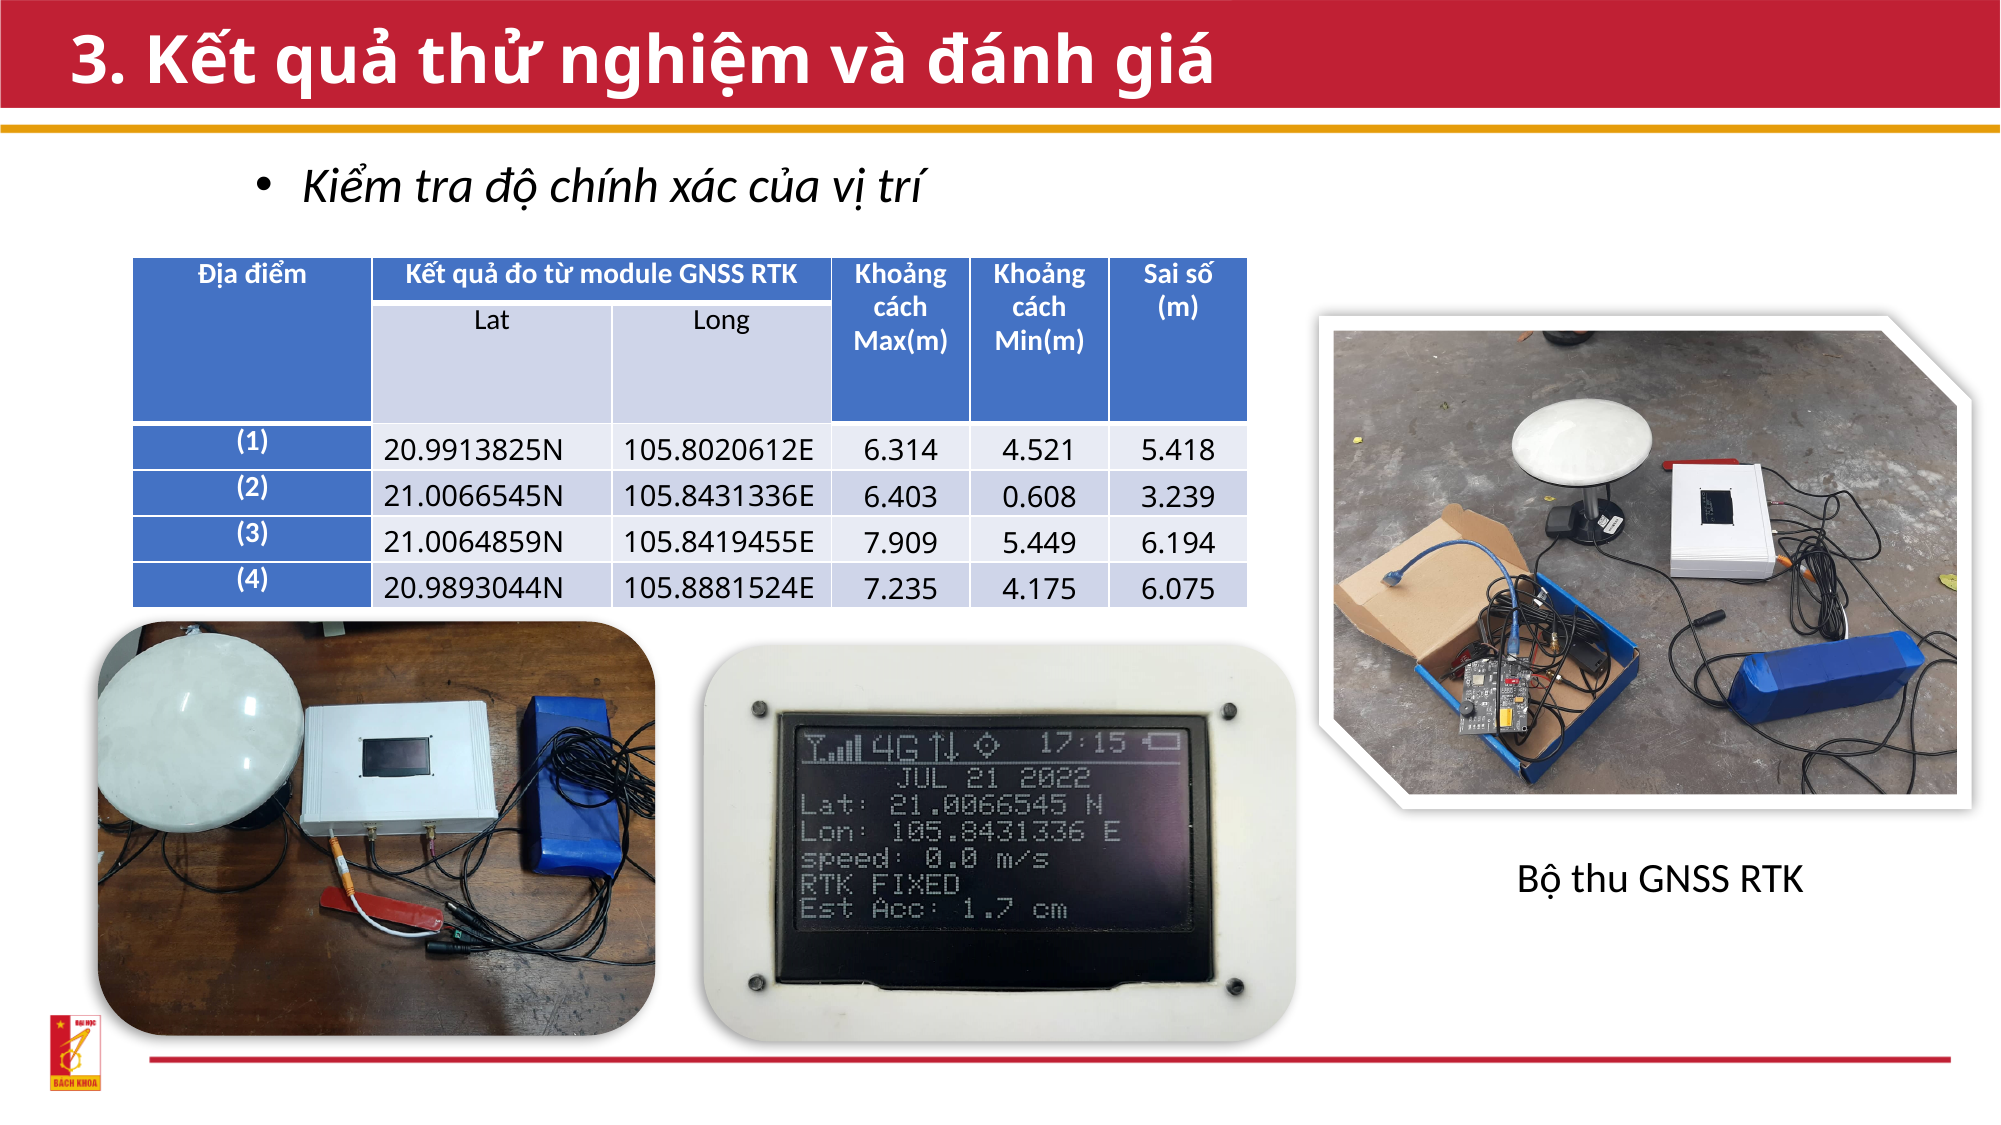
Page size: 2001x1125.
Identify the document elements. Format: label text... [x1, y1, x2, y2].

table_cell 20.9893044N [373, 563, 611, 607]
table_cell 5.418 [1110, 426, 1247, 469]
title 3. Kết quả thử nghiệm và đánh giá [55, 18, 1945, 90]
table_cell 6.403 [832, 471, 969, 515]
table_cell 0.608 [971, 471, 1108, 515]
table_cell (2) [133, 471, 371, 515]
table_cell 4.175 [971, 563, 1108, 607]
table_cell (3) [133, 517, 371, 561]
table_header Sai số (m) [1110, 258, 1247, 421]
table_cell Long [613, 306, 831, 423]
table_cell (4) [133, 563, 371, 607]
table_cell 105.8419455E [613, 517, 831, 561]
table_cell 3.239 [1110, 471, 1247, 515]
table_header Khoảng cách Min(m) [971, 258, 1108, 421]
text_box Kiểm tra độ chính xác của vị trí [240, 145, 1115, 220]
table_cell 4.521 [971, 426, 1108, 469]
table_cell 105.8431336E [613, 471, 831, 515]
table_cell 6.075 [1110, 563, 1247, 607]
table_cell 6.314 [832, 426, 969, 469]
table_header Kết quả đo từ module GNSS RTK [373, 258, 831, 300]
table_header Khoảng cách Max(m) [832, 258, 969, 421]
table_cell 105.8020612E [613, 424, 831, 469]
table_cell (1) [133, 426, 371, 469]
table_cell 5.449 [971, 517, 1108, 561]
table_cell 105.8881524E [613, 563, 831, 607]
table_cell 6.194 [1110, 517, 1247, 561]
table_cell 21.0066545N [373, 471, 611, 515]
table_cell 21.0064859N [373, 517, 611, 561]
table_cell 20.9913825N [373, 424, 611, 469]
table_cell 7.909 [832, 517, 969, 561]
table_cell 7.235 [832, 563, 969, 607]
picture [0, 0, 2001, 1125]
table_header Địa điểm [133, 258, 371, 421]
text_box Bộ thu GNSS RTK [1502, 843, 2000, 909]
table_cell Lat [373, 306, 611, 423]
